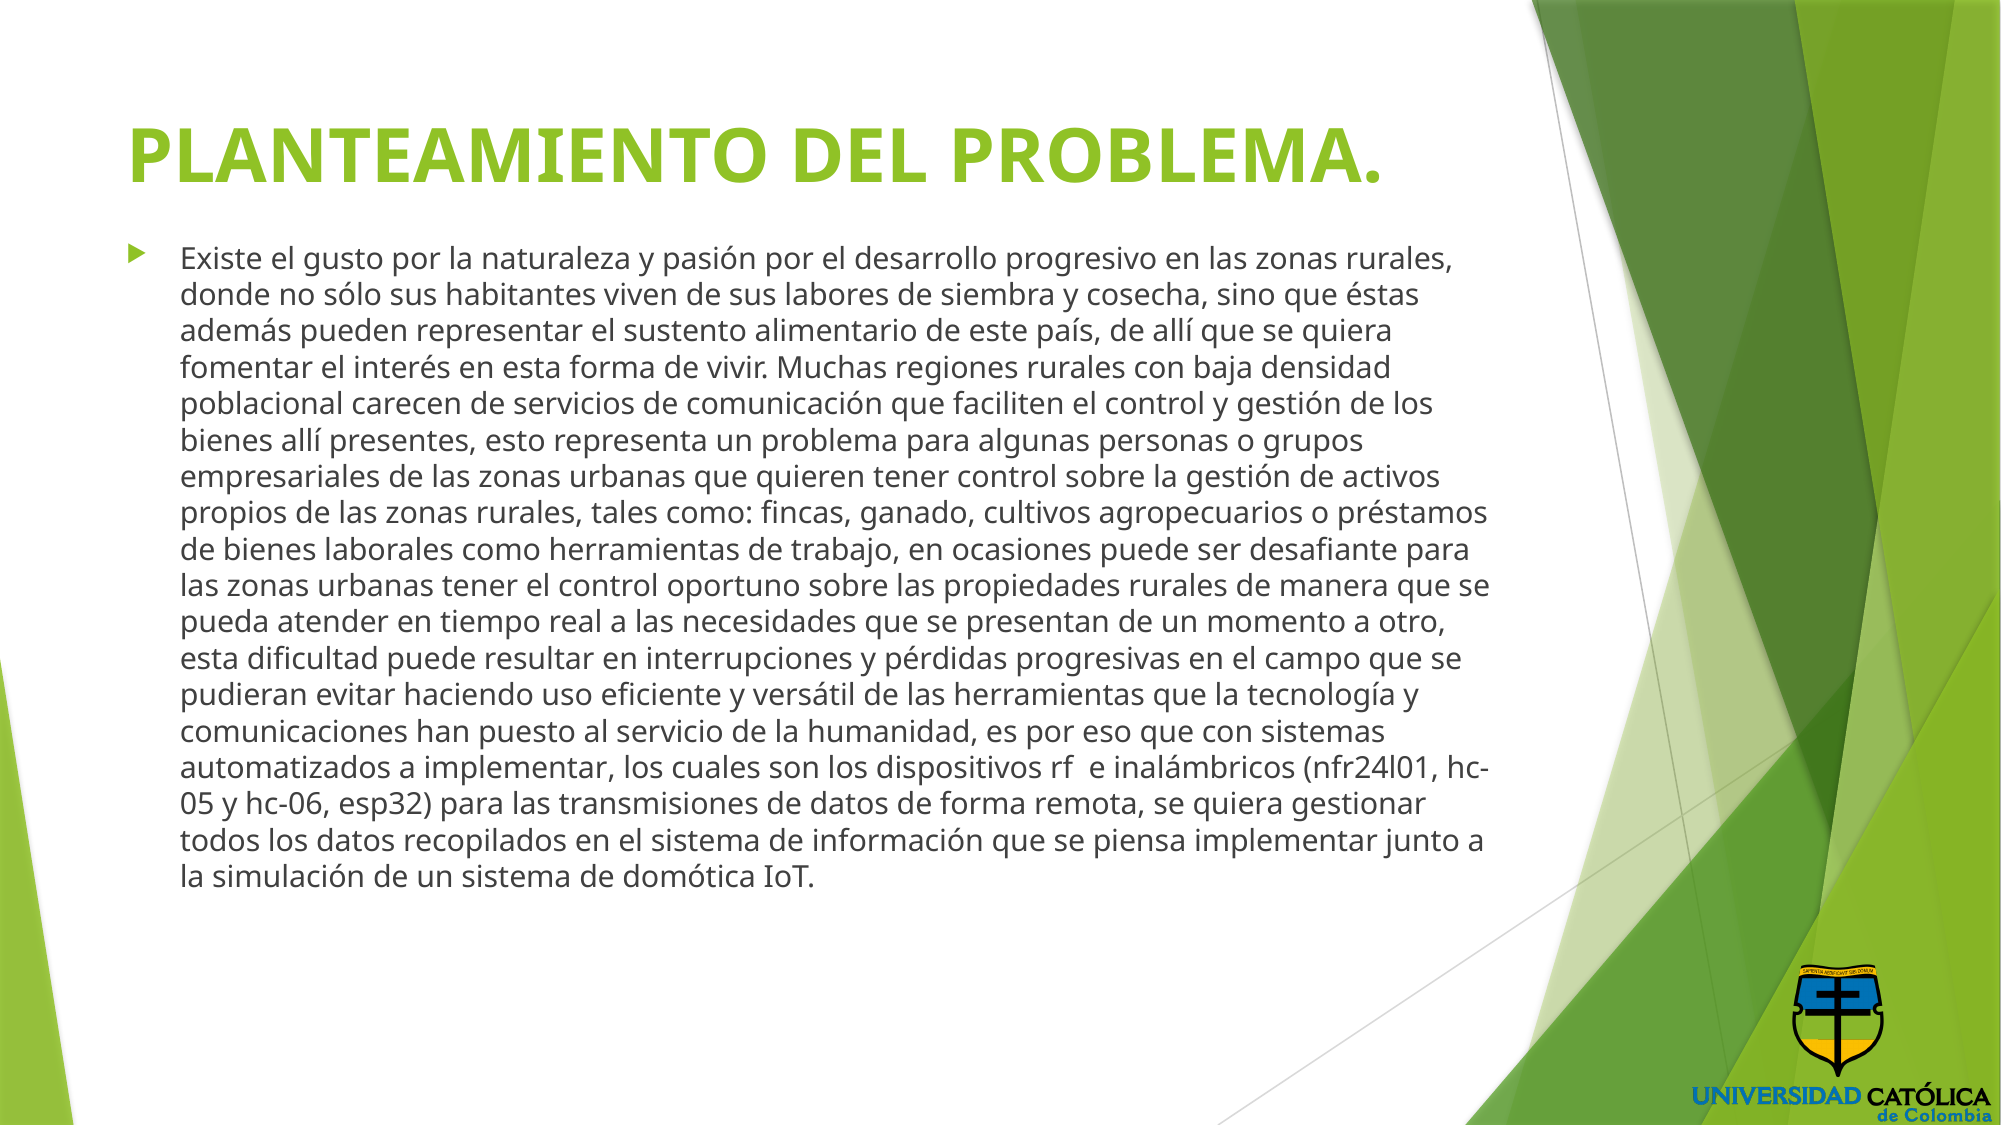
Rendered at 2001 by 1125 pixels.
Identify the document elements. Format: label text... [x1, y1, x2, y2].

picture [1684, 960, 2000, 1125]
title PLANTEAMIENTO DEL PROBLEMA. [111, 99, 1522, 231]
list Existe el gusto por la naturaleza y pasión por el desarrollo progresivo en las zonas rurales, donde no sólo sus habitantes viven de sus labores de siembra y cosecha, sino que éstas además pueden representar el sustento alimentario de este país, de allí que se quiera fomentar el interés en esta forma de vivir. Muchas regiones rurales con baja densidad poblacional carecen de servicios de comunicación que faciliten el control y gestión de los bienes allí presentes, esto representa un problema para algunas personas o grupos empresariales de las zonas urbanas que quieren tener control sobre la gestión de activos propios de las zonas rurales, tales como: fincas, ganado, cultivos agropecuarios o préstamos de bienes laborales como herramientas de trabajo, en ocasiones puede ser desafiante para las zonas urbanas tener el control oportuno sobre las propiedades rurales de manera que se pueda atender en tiempo real a las necesidades que se presentan de un momento a otro, esta dificultad puede resultar en interrupciones y pérdidas progresivas en el campo que se pudieran evitar haciendo uso eficiente y versátil de las herramientas que la tecnología y comunicaciones han puesto al servicio de la humanidad, es por eso que con sistemas automatizados a implementar, los cuales son los dispositivos rf e inalámbricos (nfr24l01, hc-05 y hc-06, esp32) para las transmisiones de datos de forma remota, se quiera gestionar todos los datos recopilados en el sistema de información que se piensa implementar junto a la simulación de un sistema de domótica IoT. [111, 231, 1522, 912]
